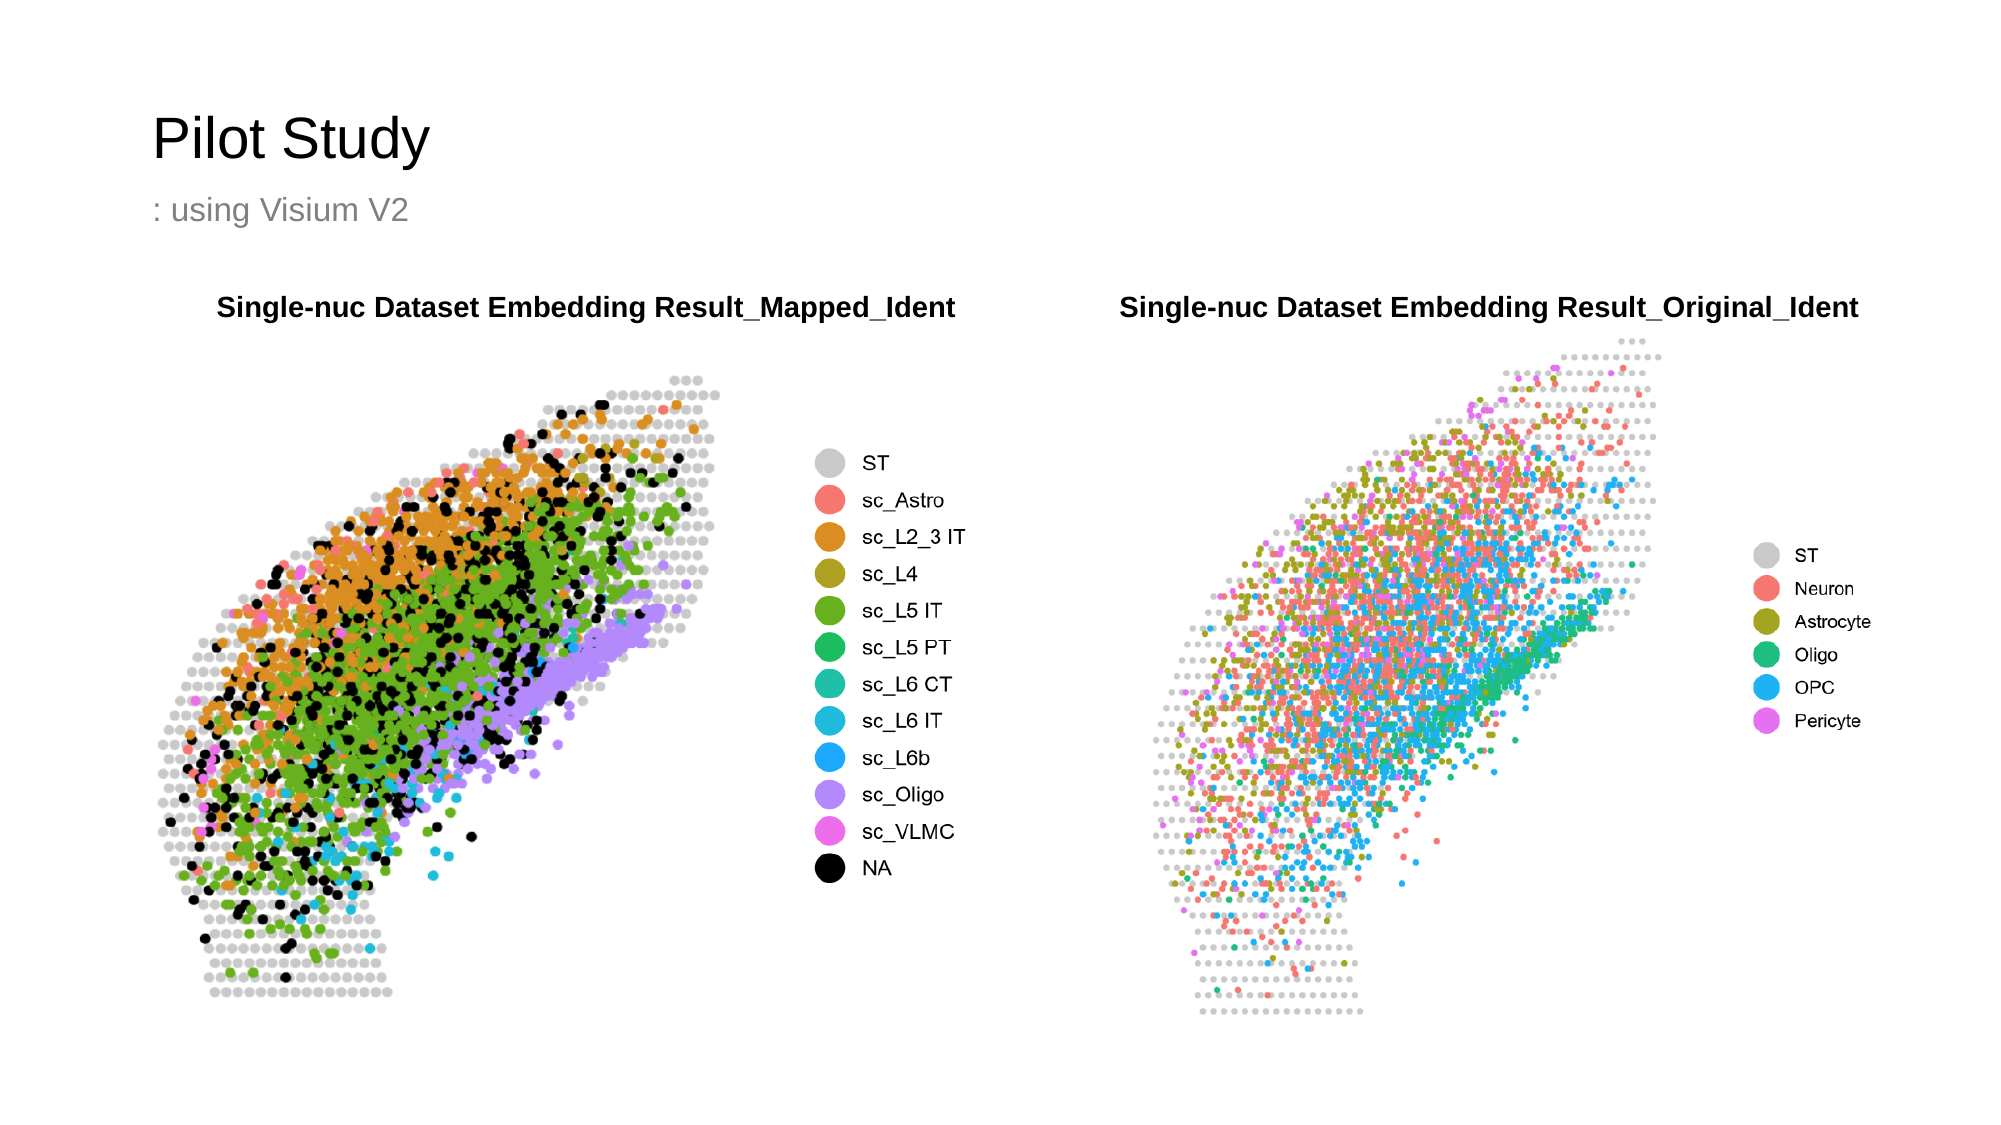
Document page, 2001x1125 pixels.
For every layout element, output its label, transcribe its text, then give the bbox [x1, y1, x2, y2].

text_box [1141, 234, 1885, 1086]
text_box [142, 354, 992, 1013]
text_box Single-nuc Dataset Embedding Result_Mapped_Ident [201, 280, 972, 331]
text_box Single-nuc Dataset Embedding Result_Original_Ident [1104, 280, 1141, 331]
title Pilot Study : using Visium V2 [137, 59, 1863, 278]
